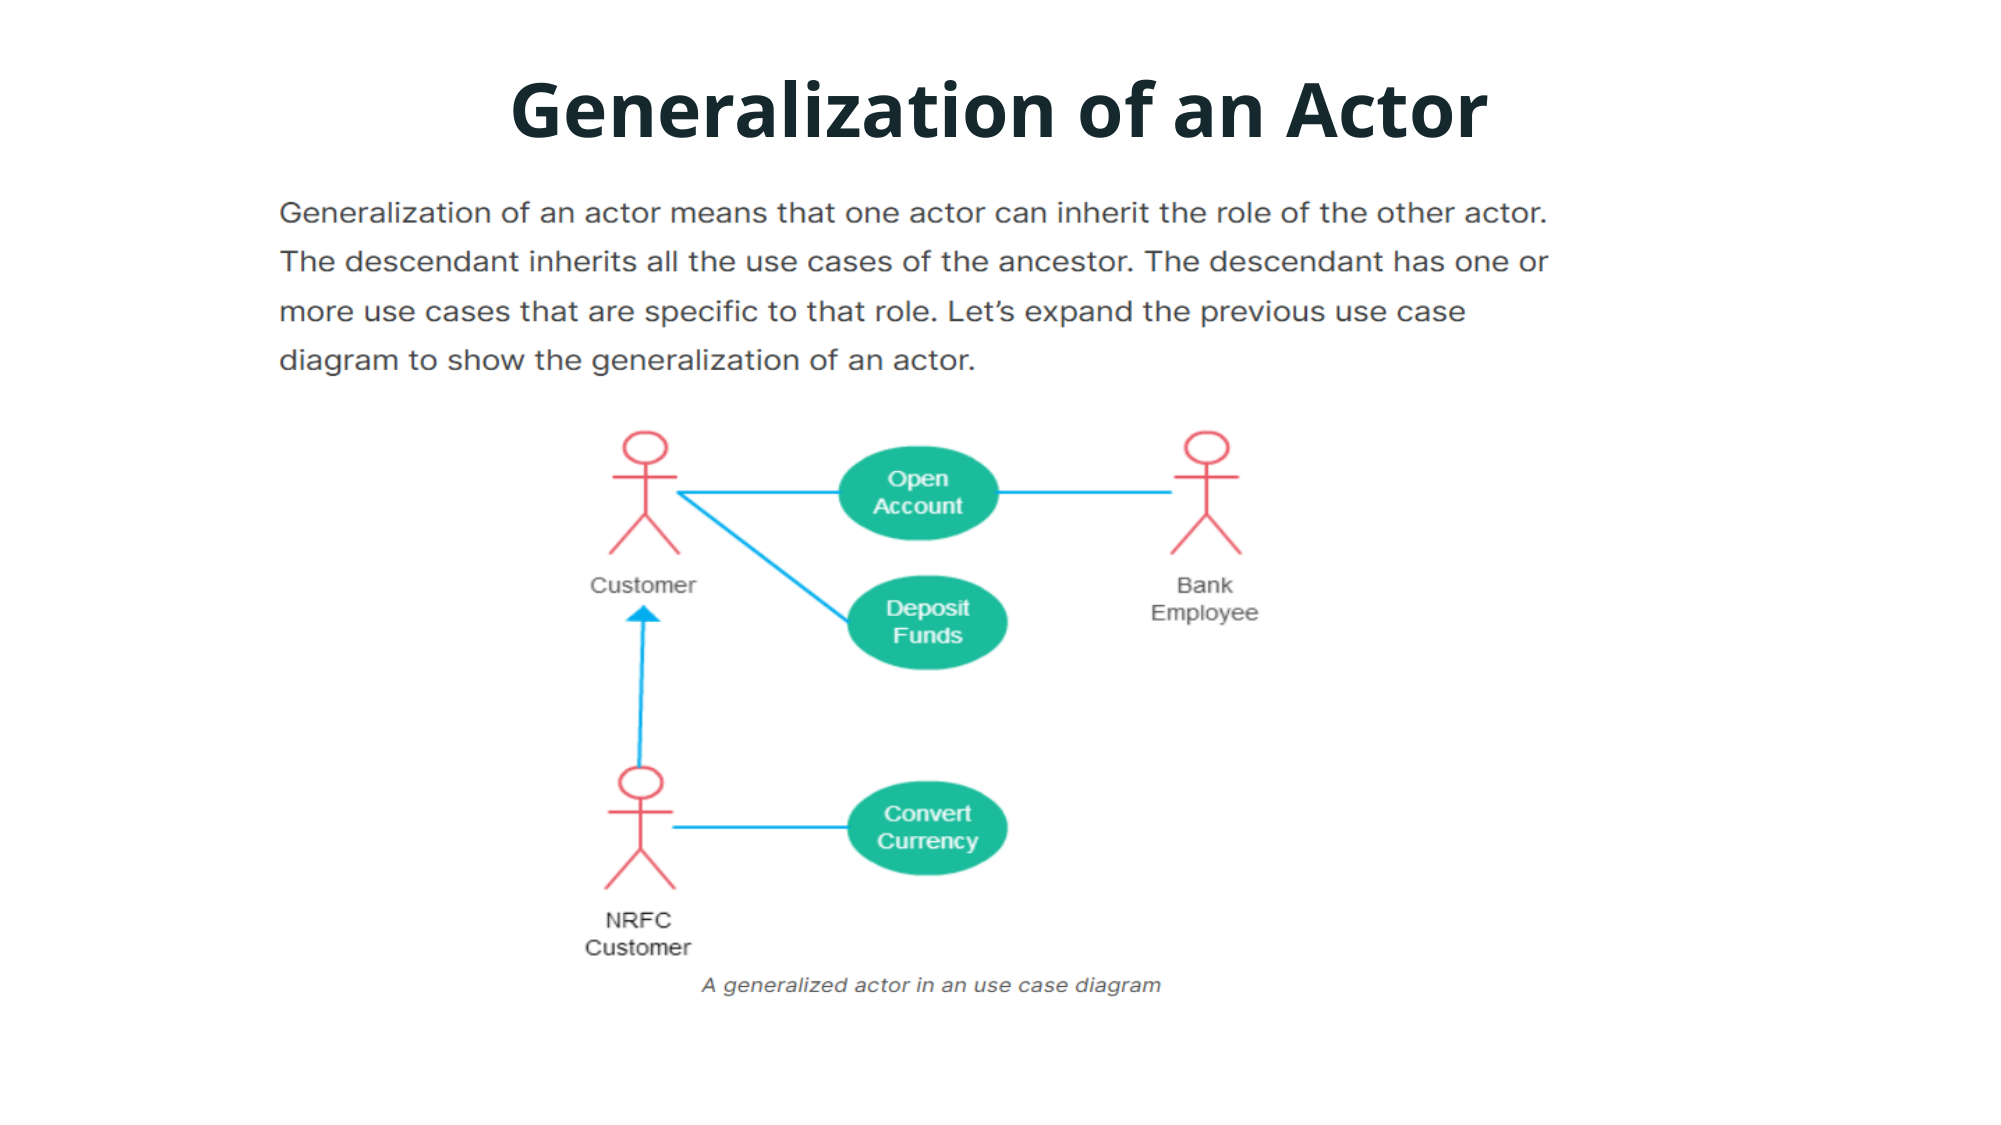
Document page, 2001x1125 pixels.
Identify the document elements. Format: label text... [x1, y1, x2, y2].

title Generalization of an Actor [137, 59, 1863, 278]
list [236, 185, 1593, 1014]
